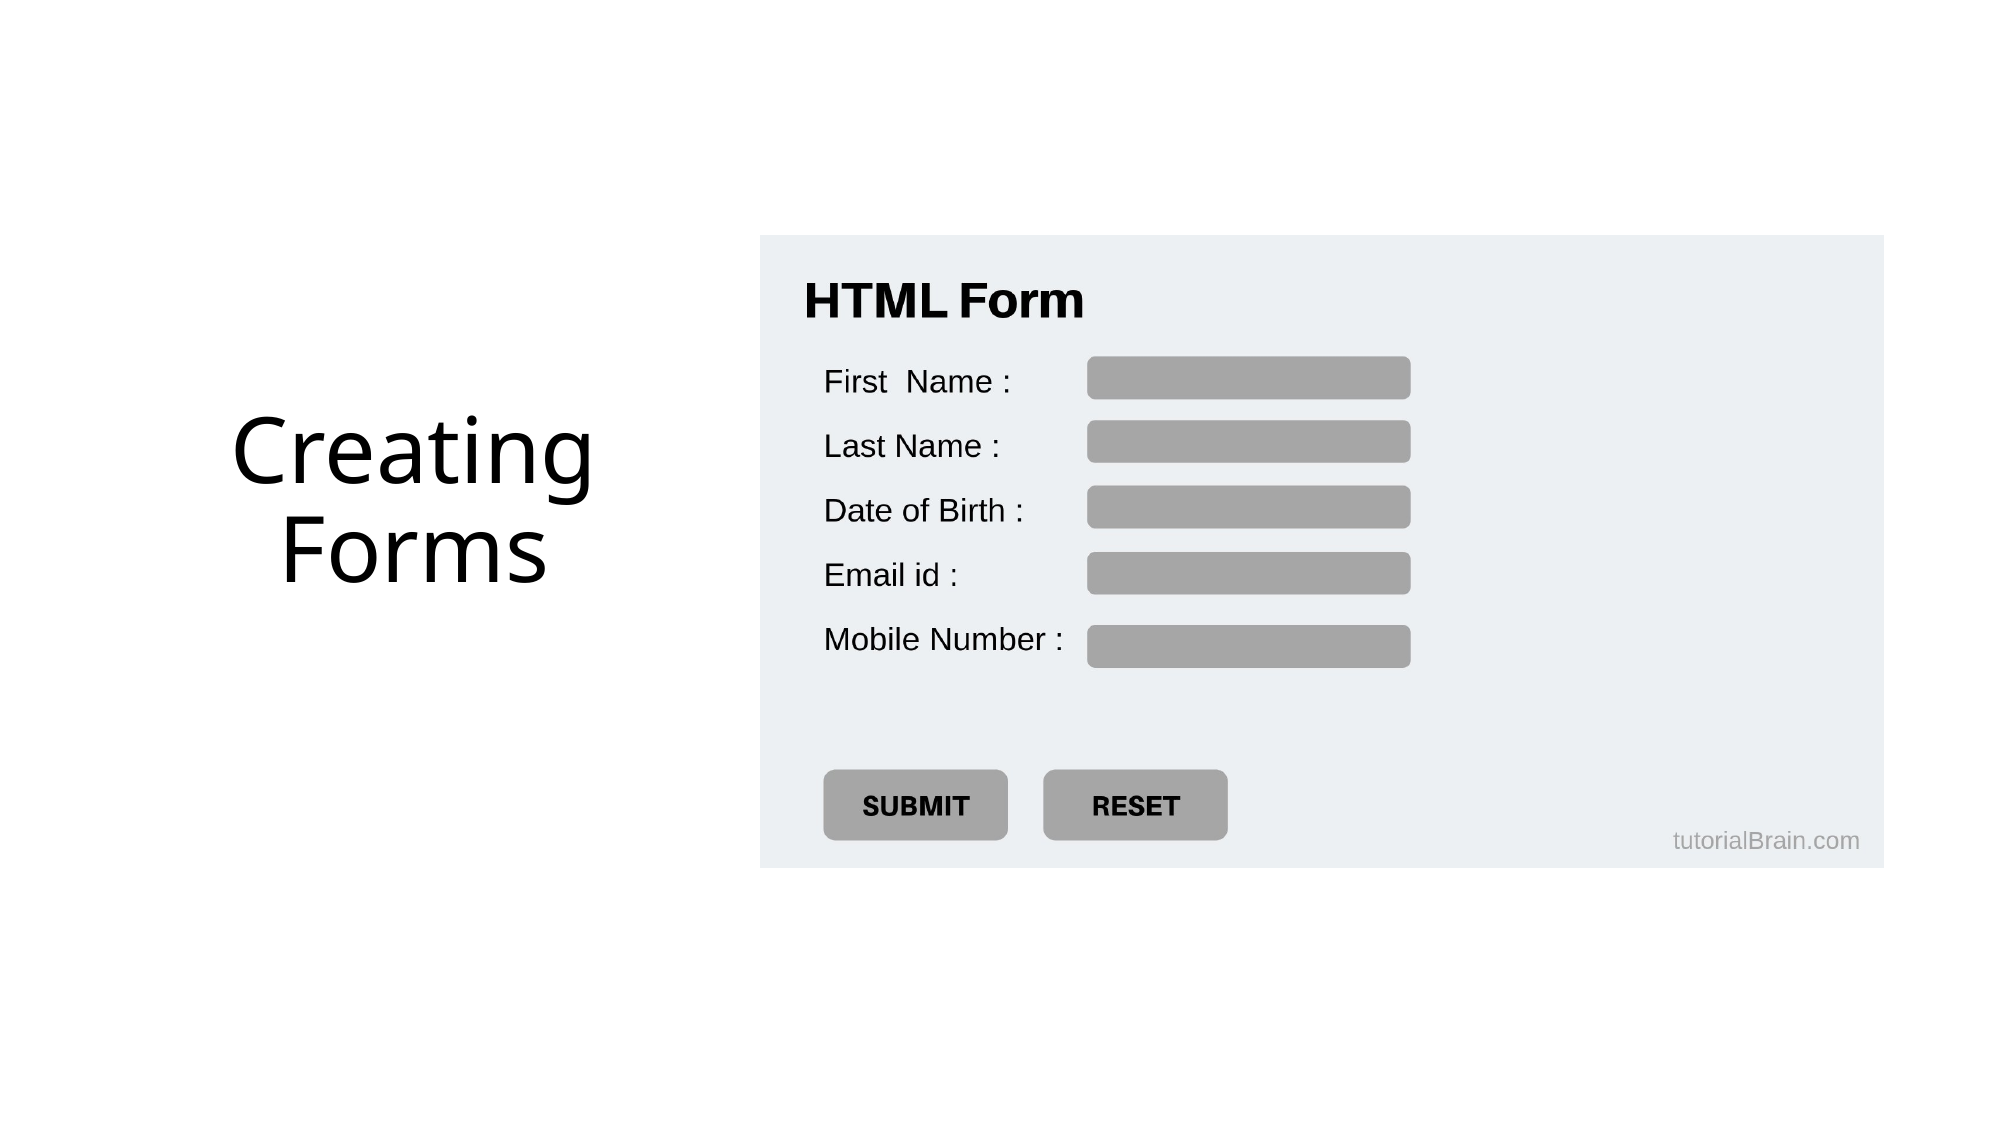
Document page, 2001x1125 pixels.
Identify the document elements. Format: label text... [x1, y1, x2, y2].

title Creating Forms [116, 493, 712, 610]
picture [760, 235, 1884, 868]
